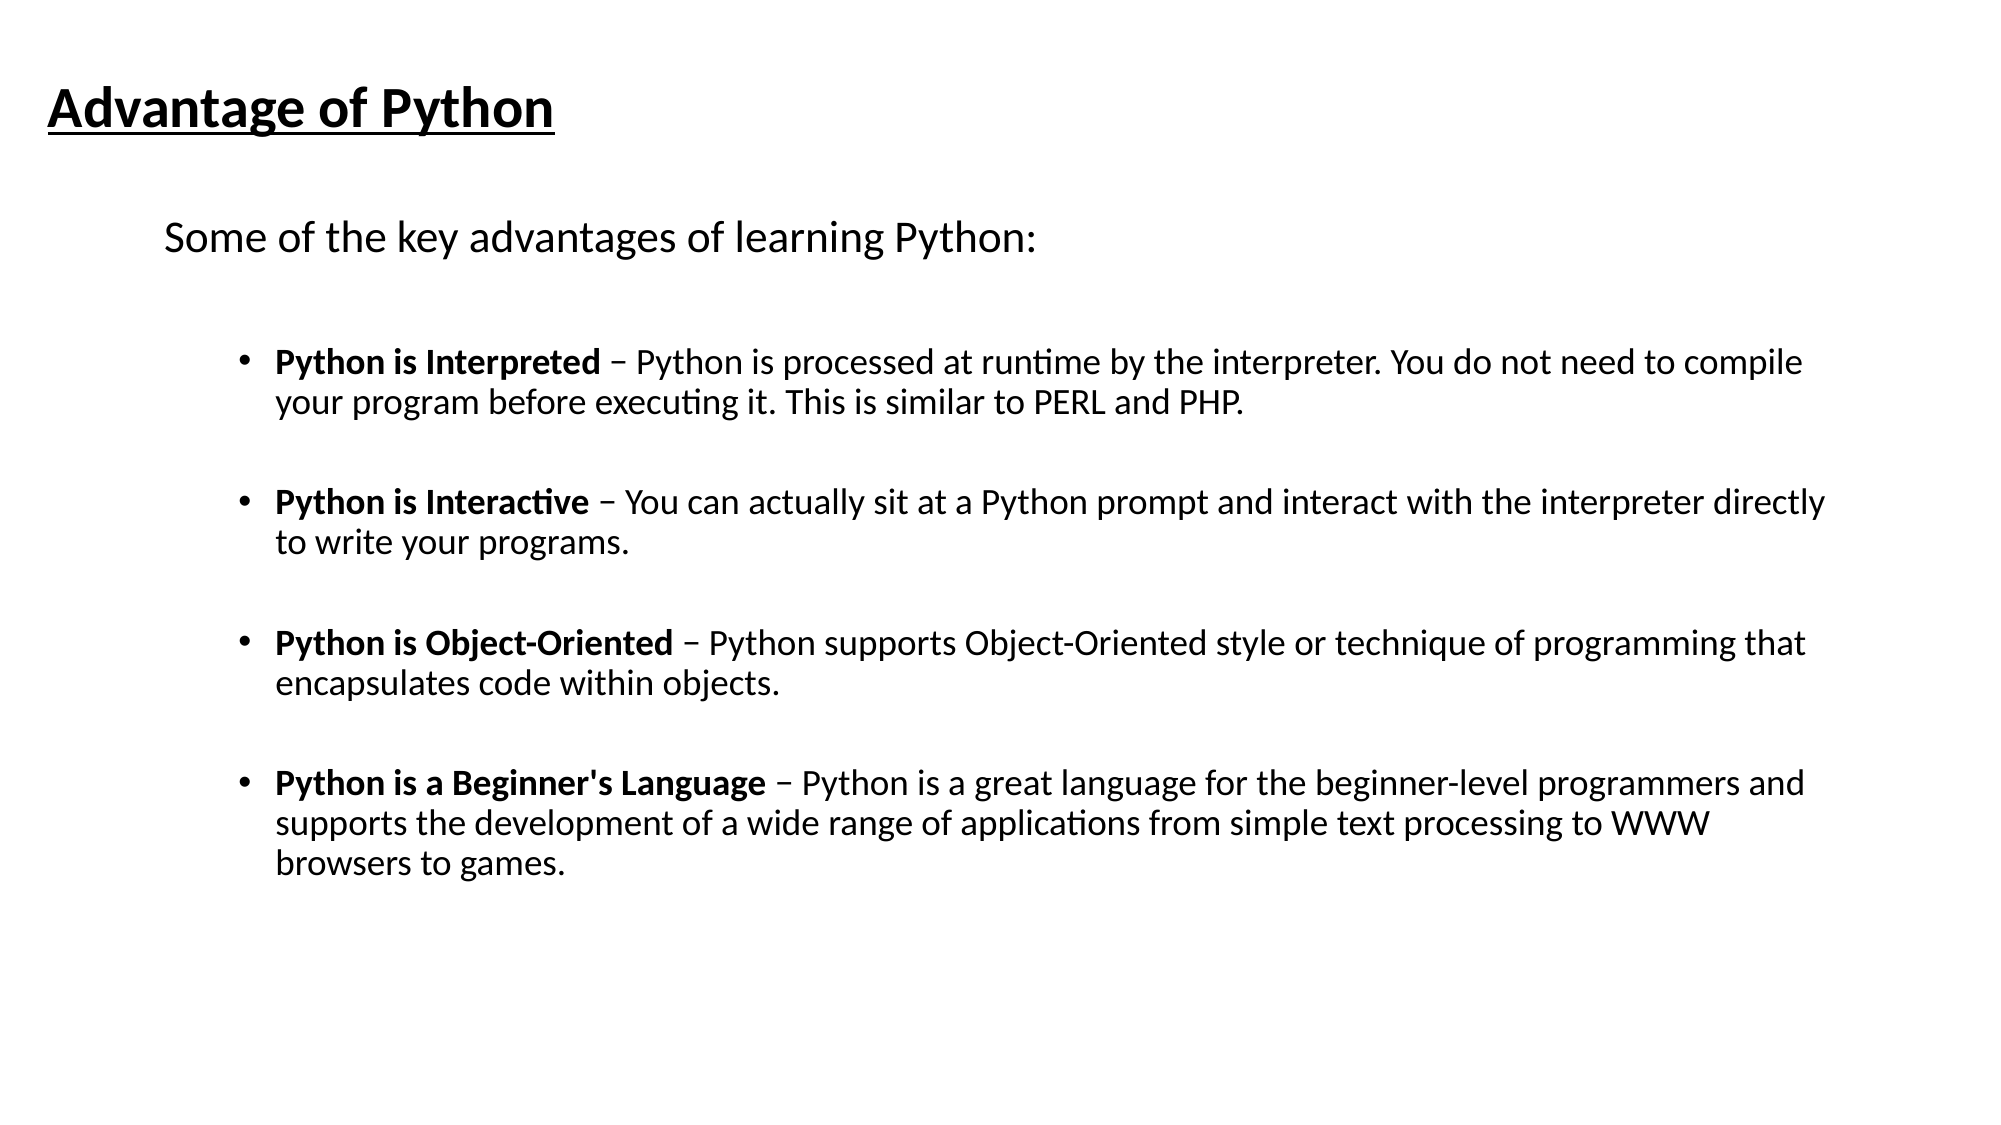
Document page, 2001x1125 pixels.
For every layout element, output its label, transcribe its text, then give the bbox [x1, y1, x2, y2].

title Advantage of Python [33, 26, 1735, 192]
list Some of the key advantages of learning Python: Python is Interpreted − Python is processed at runtime by the interpreter. You do not need to compile your program before executing it. This is similar to PERL and PHP. Python is Interactive − You can actually sit at a Python prompt and interact with the interpreter directly to write your programs. Python is Object-Oriented − Python supports Object-Oriented style or technique of programming that encapsulates code within objects. Python is a Beginner's Language − Python is a great language for the beginner-level programmers and supports the development of a wide range of applications from simple text processing to WWW browsers to games. [149, 206, 1851, 893]
